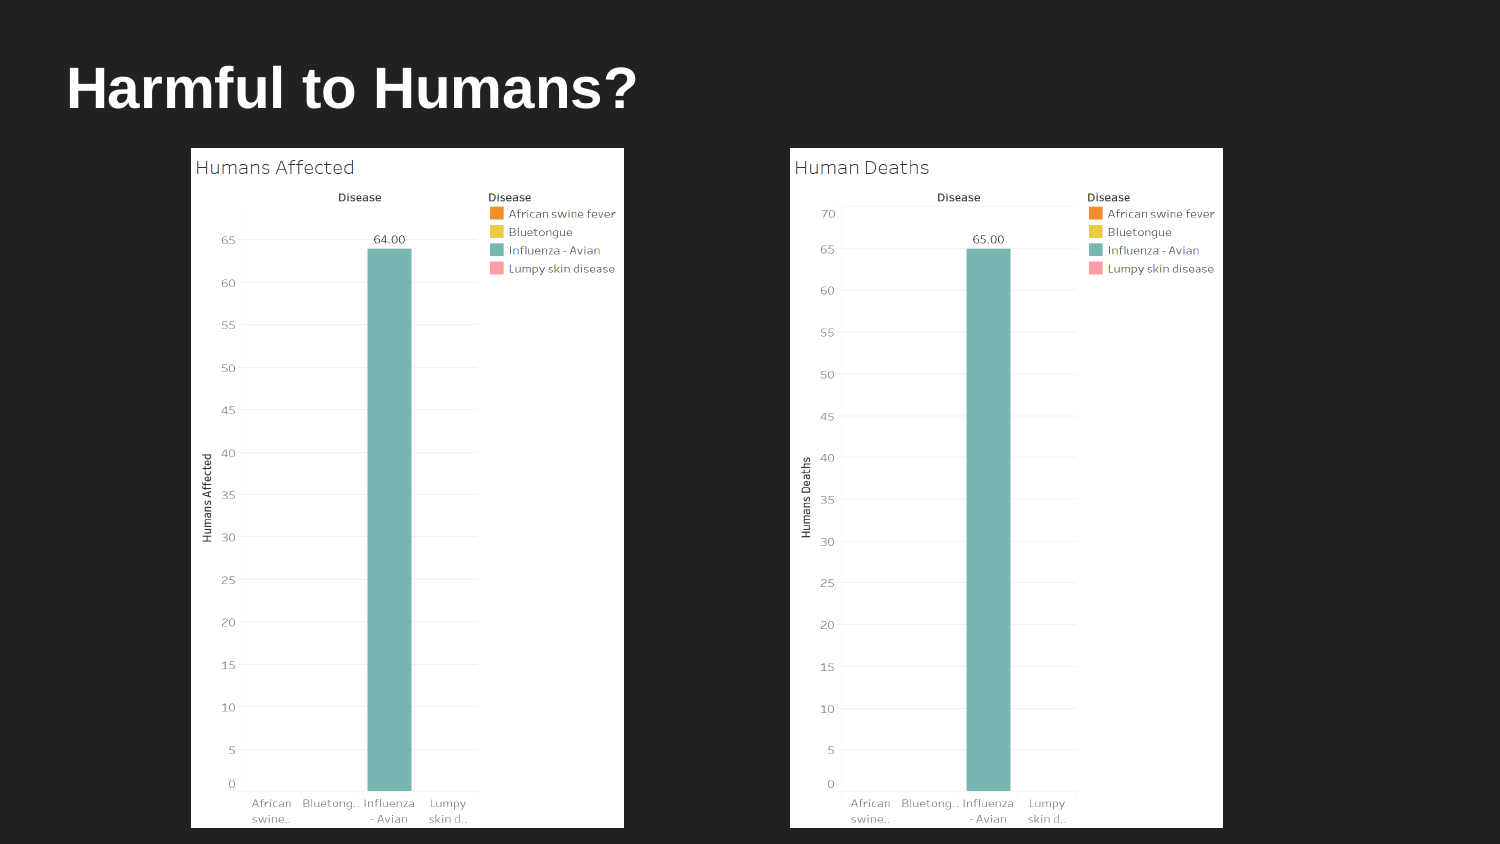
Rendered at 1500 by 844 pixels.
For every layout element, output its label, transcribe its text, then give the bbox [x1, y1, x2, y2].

picture [191, 148, 624, 829]
title Harmful to Humans? [51, 35, 1449, 130]
picture [790, 148, 1223, 829]
